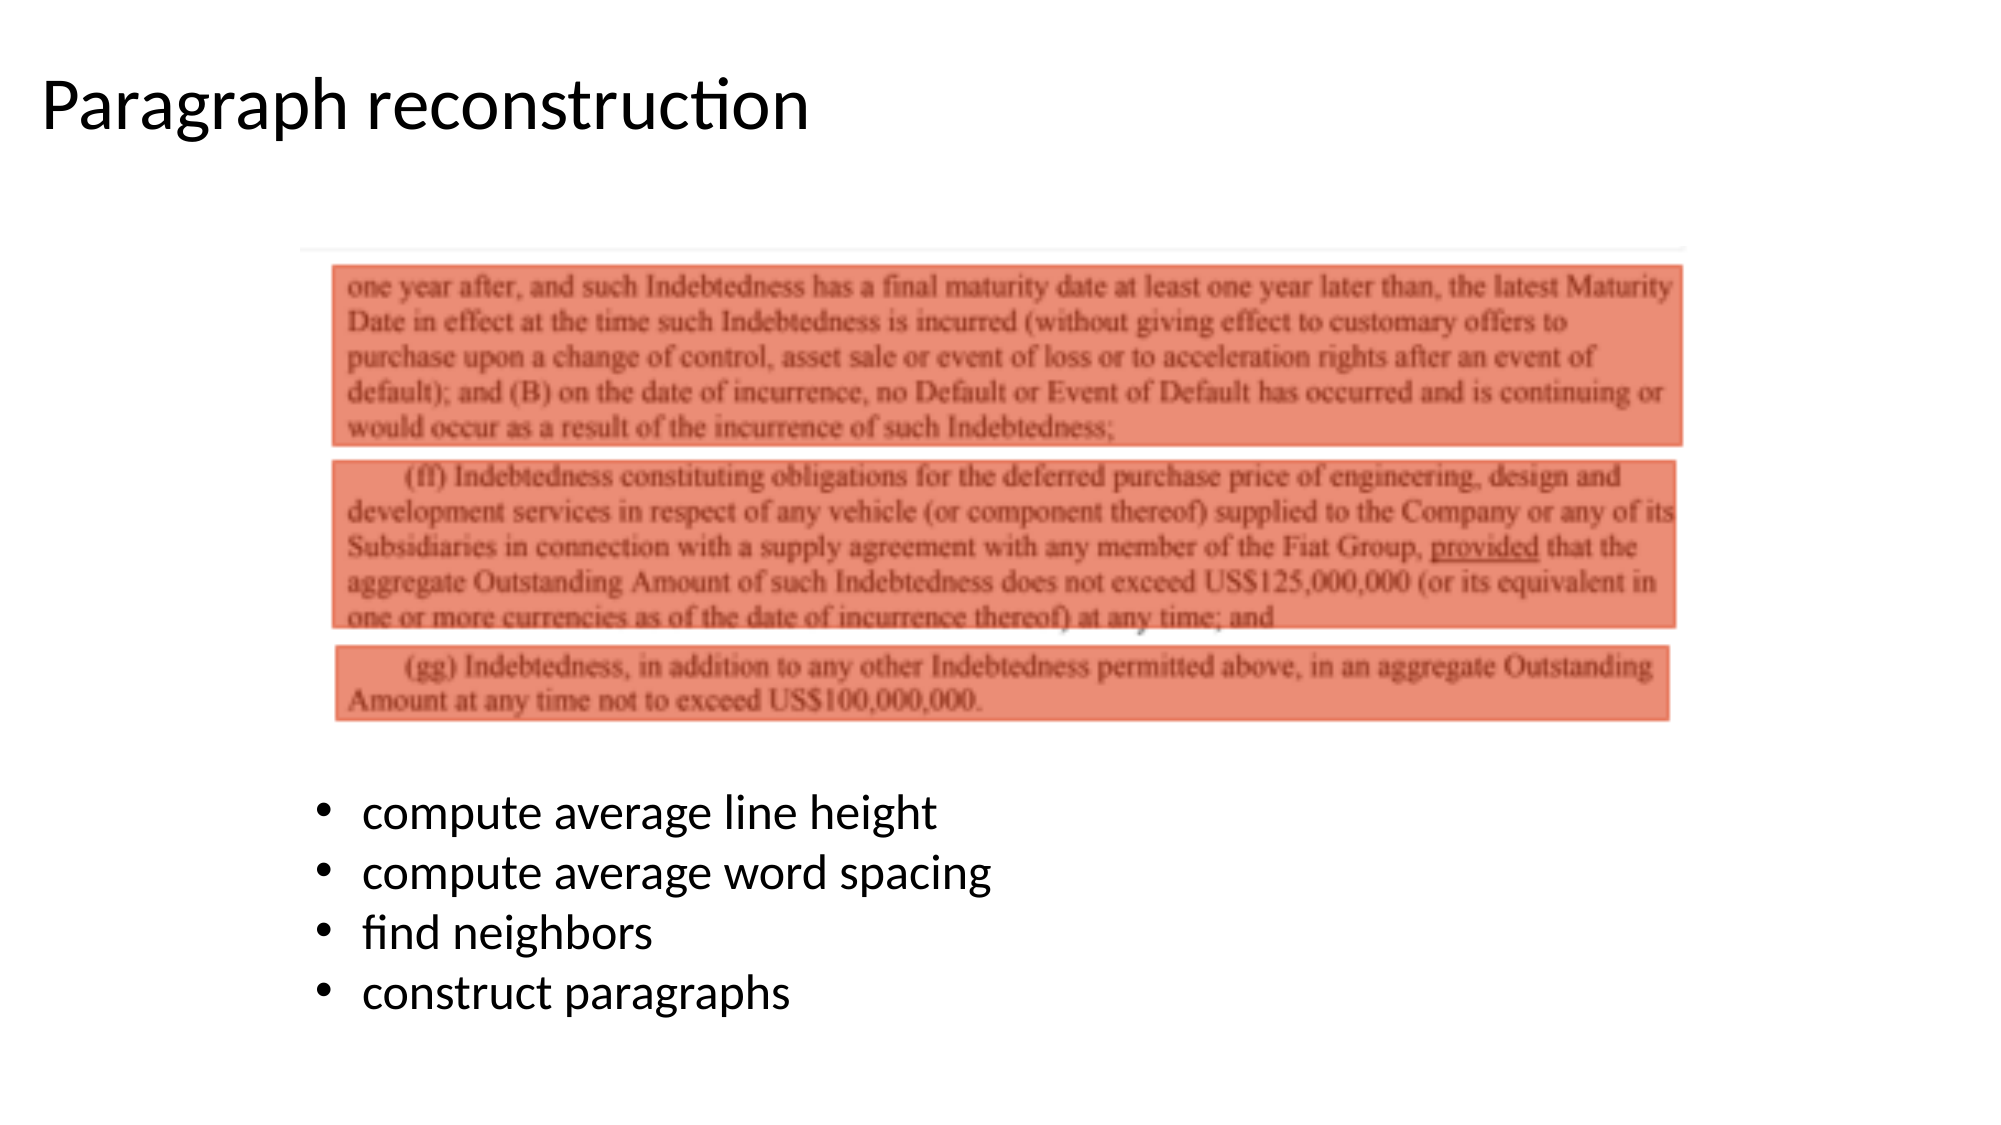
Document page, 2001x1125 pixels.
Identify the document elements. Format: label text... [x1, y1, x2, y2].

text_box compute average line height compute average word spacing find neighbors construct paragraphs [300, 771, 1704, 1027]
text_box Paragraph reconstruction [26, 46, 1675, 152]
picture [300, 245, 1694, 729]
